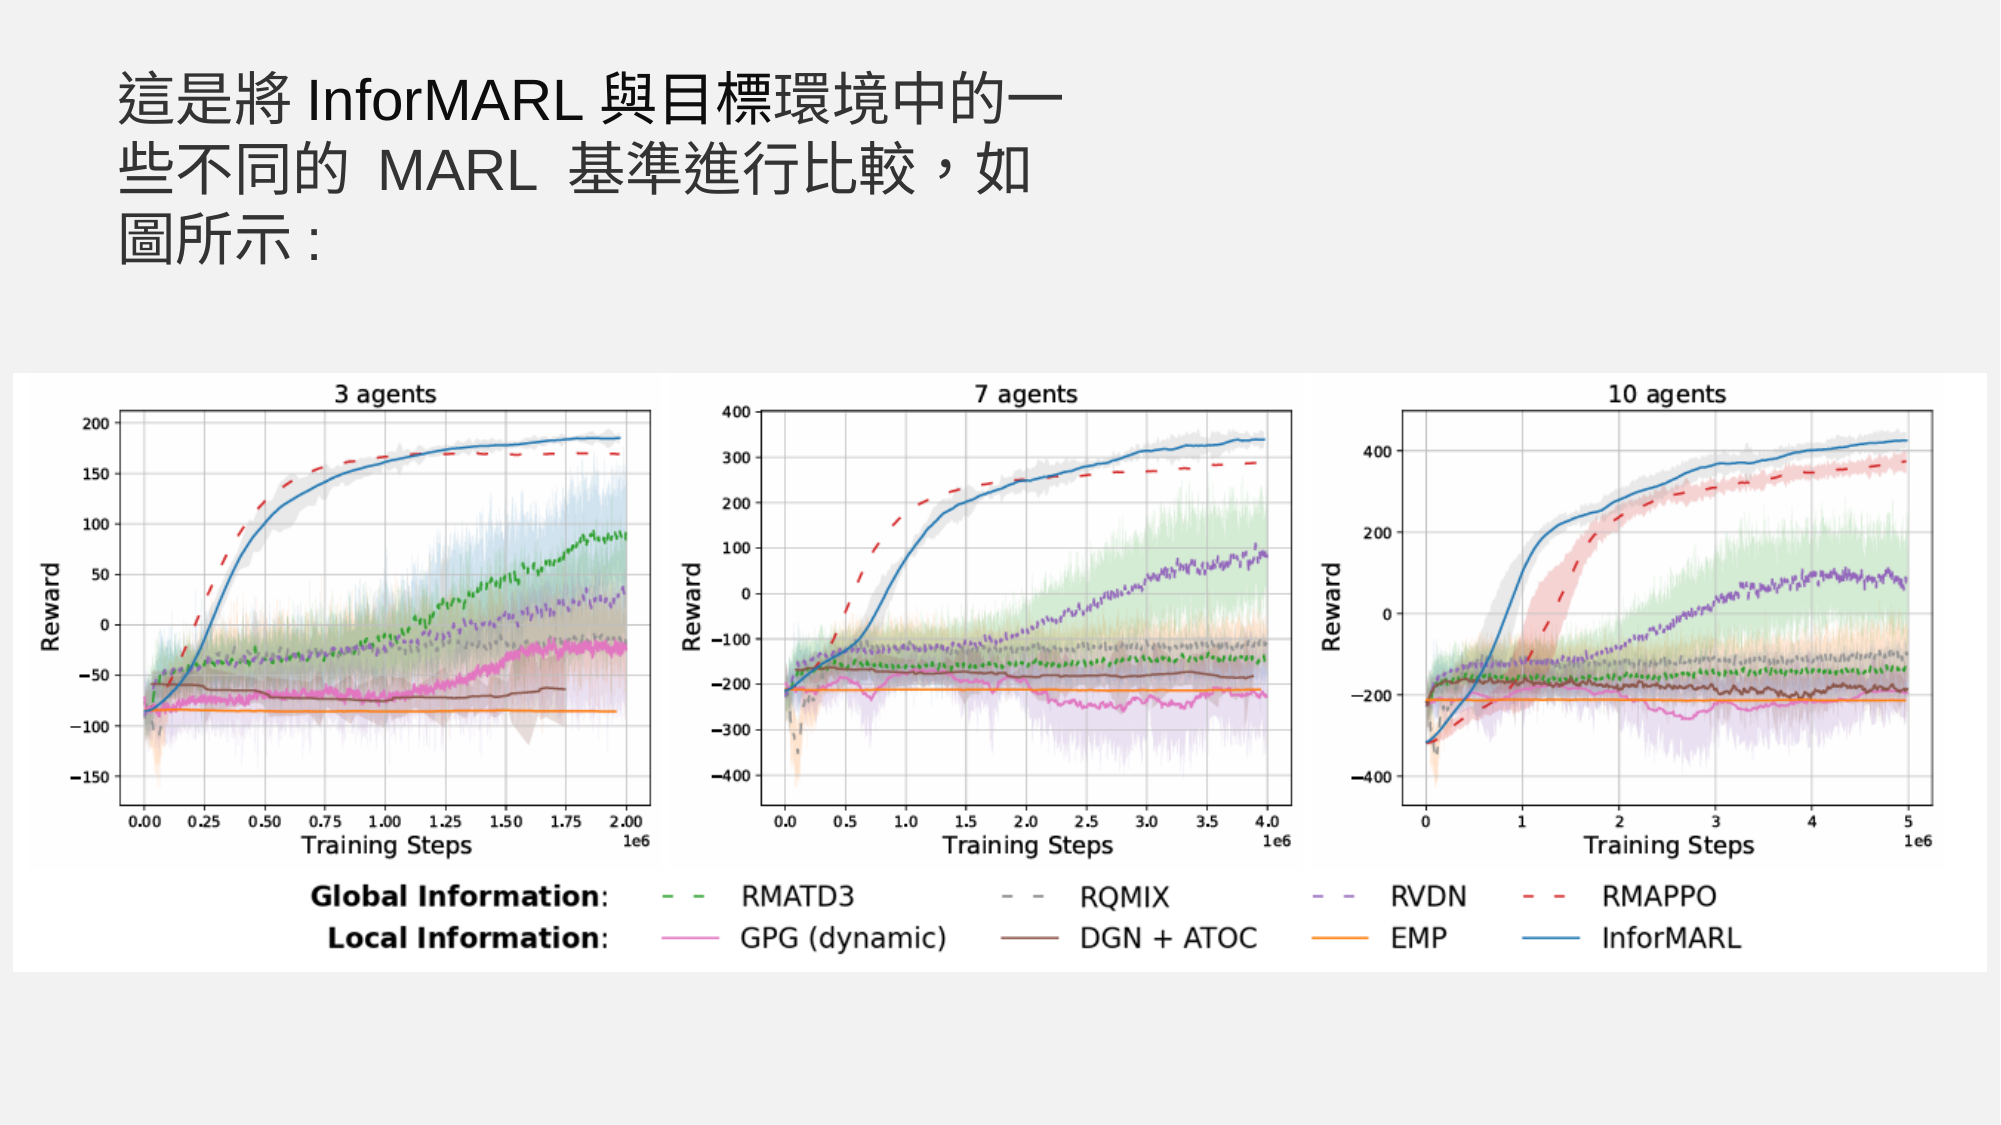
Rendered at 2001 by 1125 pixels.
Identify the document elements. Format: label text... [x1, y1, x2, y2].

text_box 這是將InforMARL與目標環境中的一些不同的 MARL 基準進行比較，如圖所示: [102, 55, 1097, 280]
picture [12, 373, 1987, 972]
